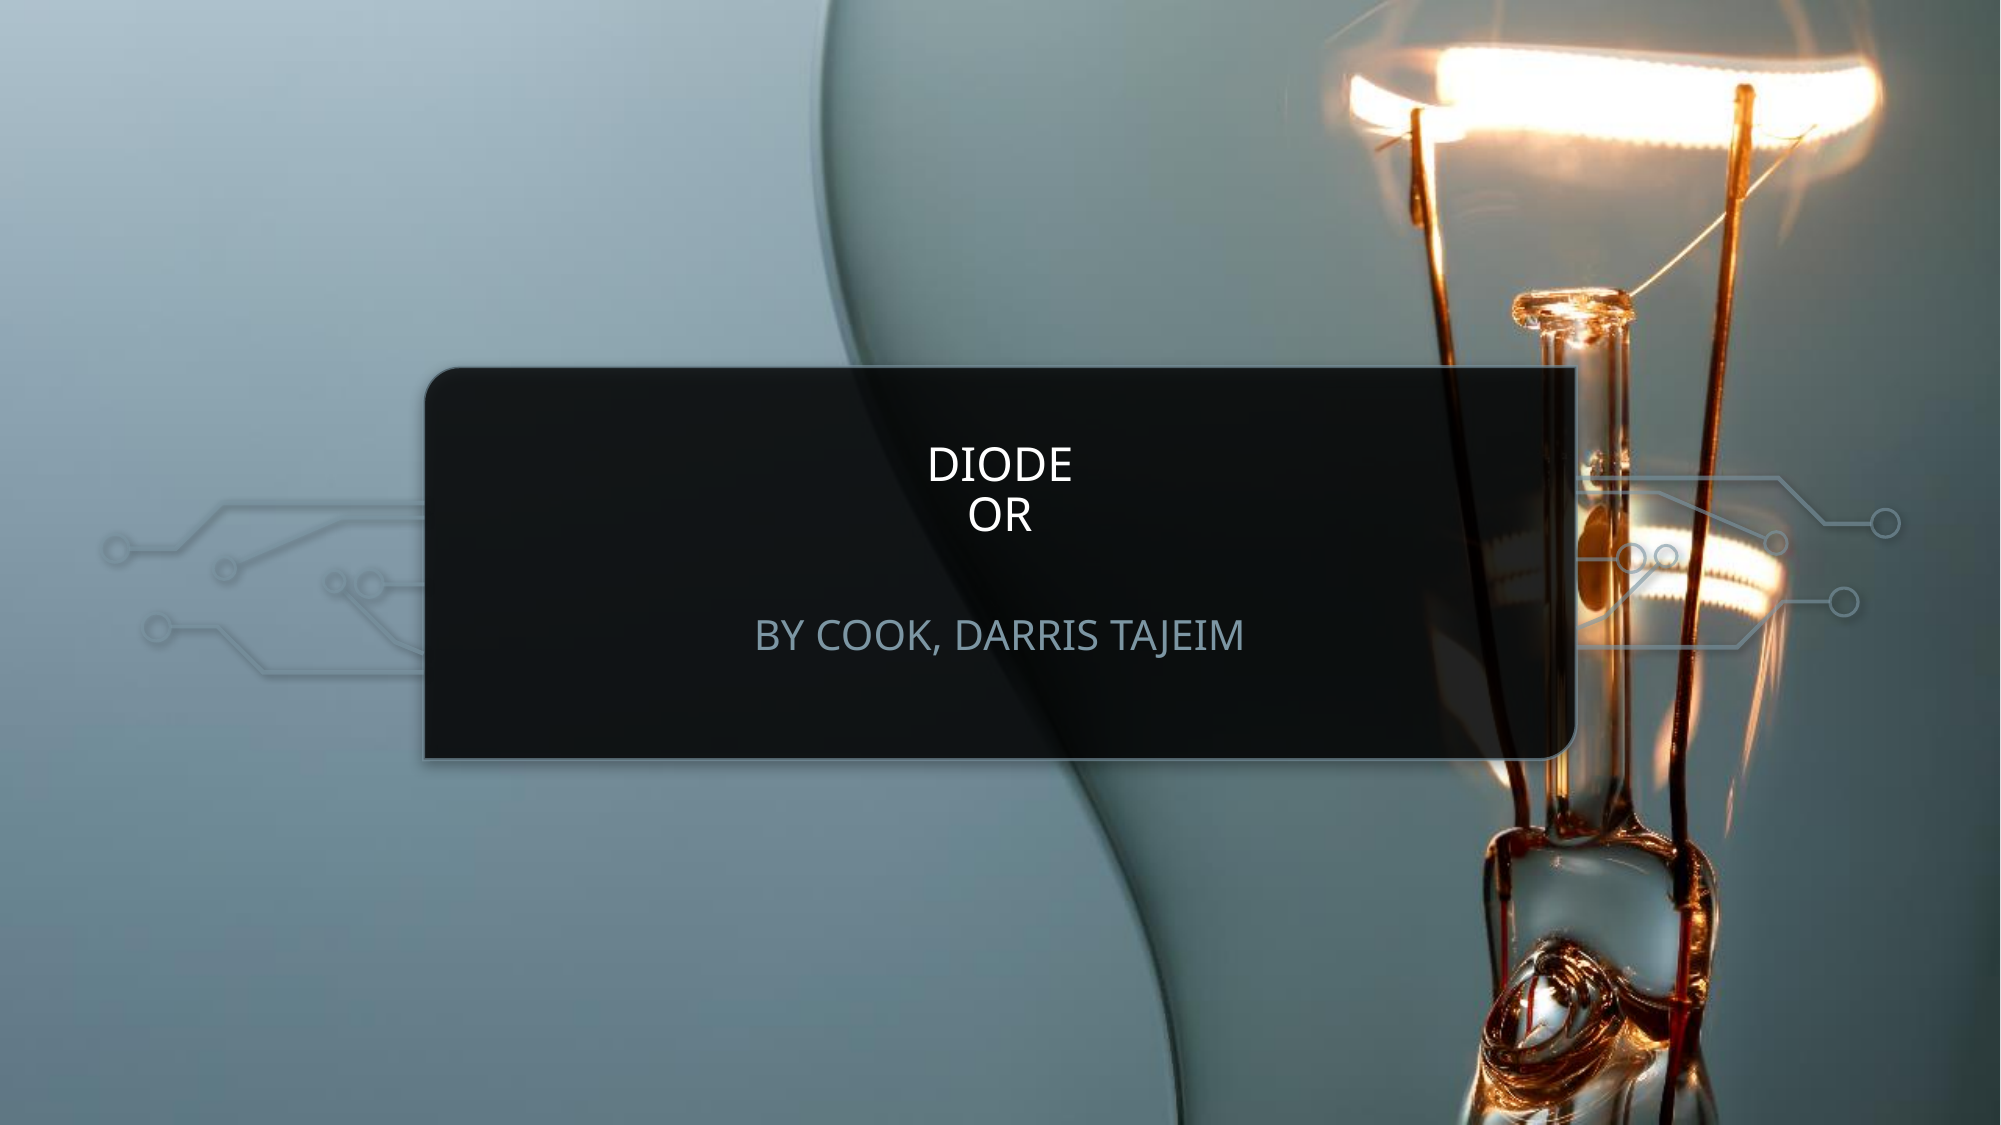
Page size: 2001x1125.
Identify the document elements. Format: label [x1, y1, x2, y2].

picture [0, 0, 2000, 1125]
text_box [99, 366, 1902, 760]
